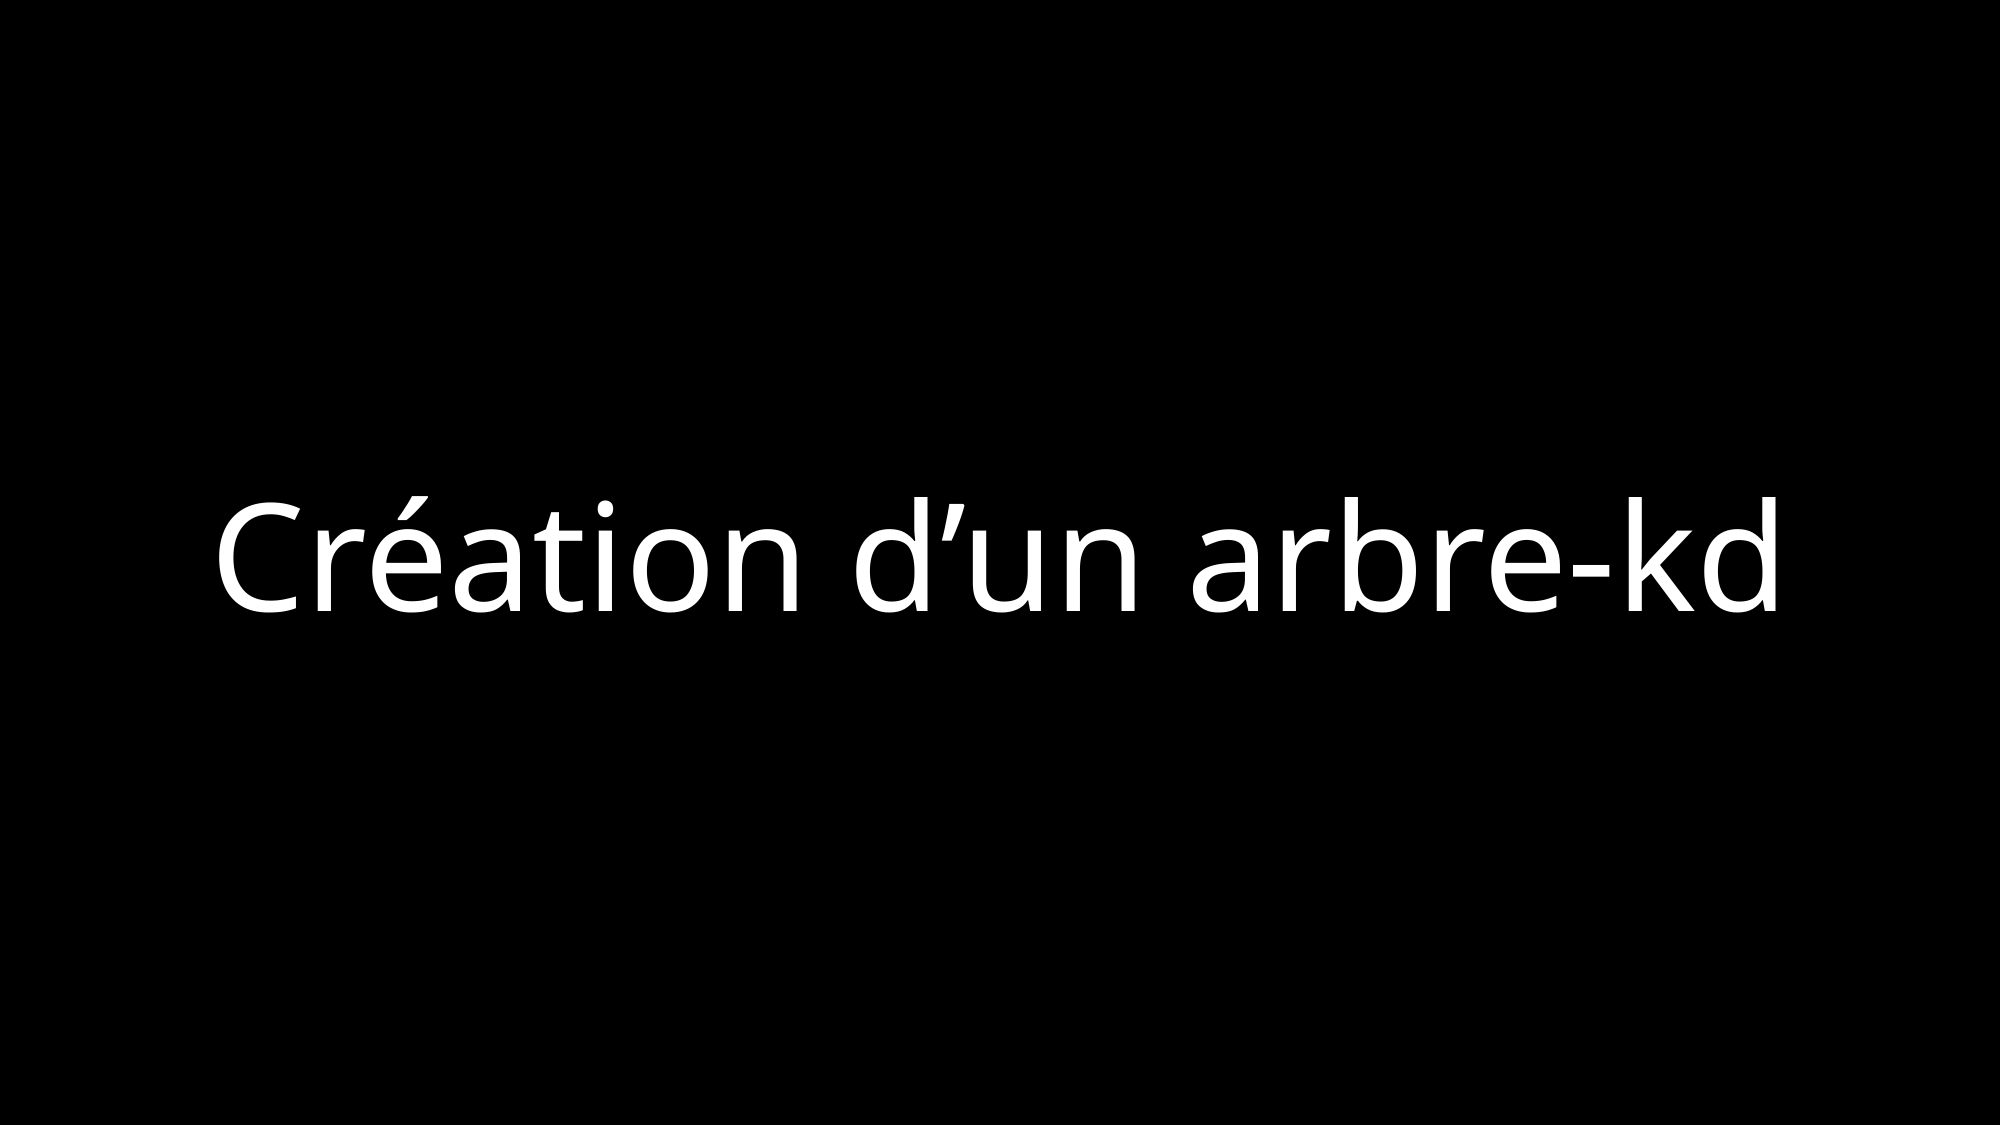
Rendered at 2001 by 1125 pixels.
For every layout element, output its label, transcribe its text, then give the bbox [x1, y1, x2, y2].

title Création d’un arbre-kd [137, 453, 1863, 672]
